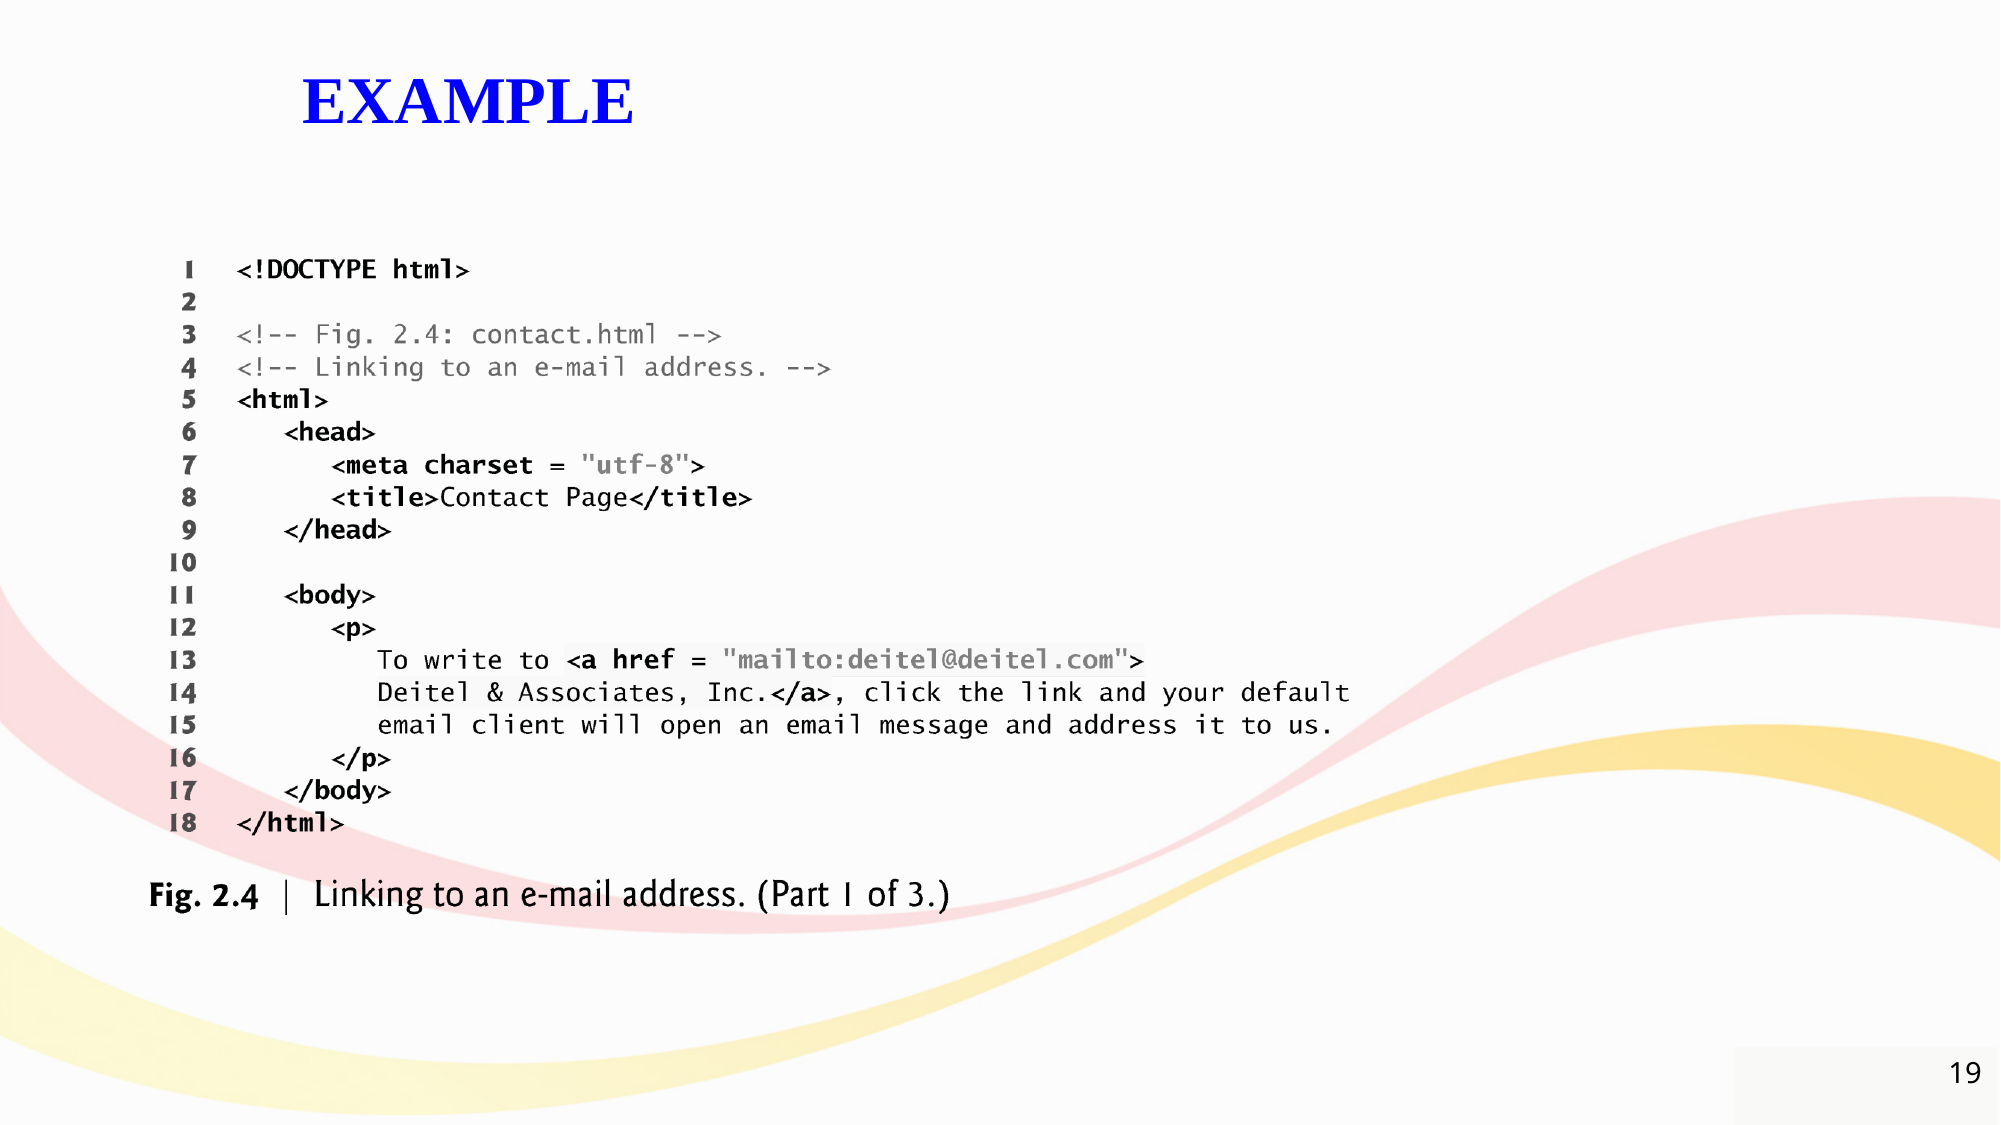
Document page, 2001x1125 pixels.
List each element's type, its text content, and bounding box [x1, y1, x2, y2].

slide_number 19 [1743, 1046, 1998, 1125]
text_box EXAMPLE [287, 49, 963, 145]
picture [0, 0, 2001, 1125]
